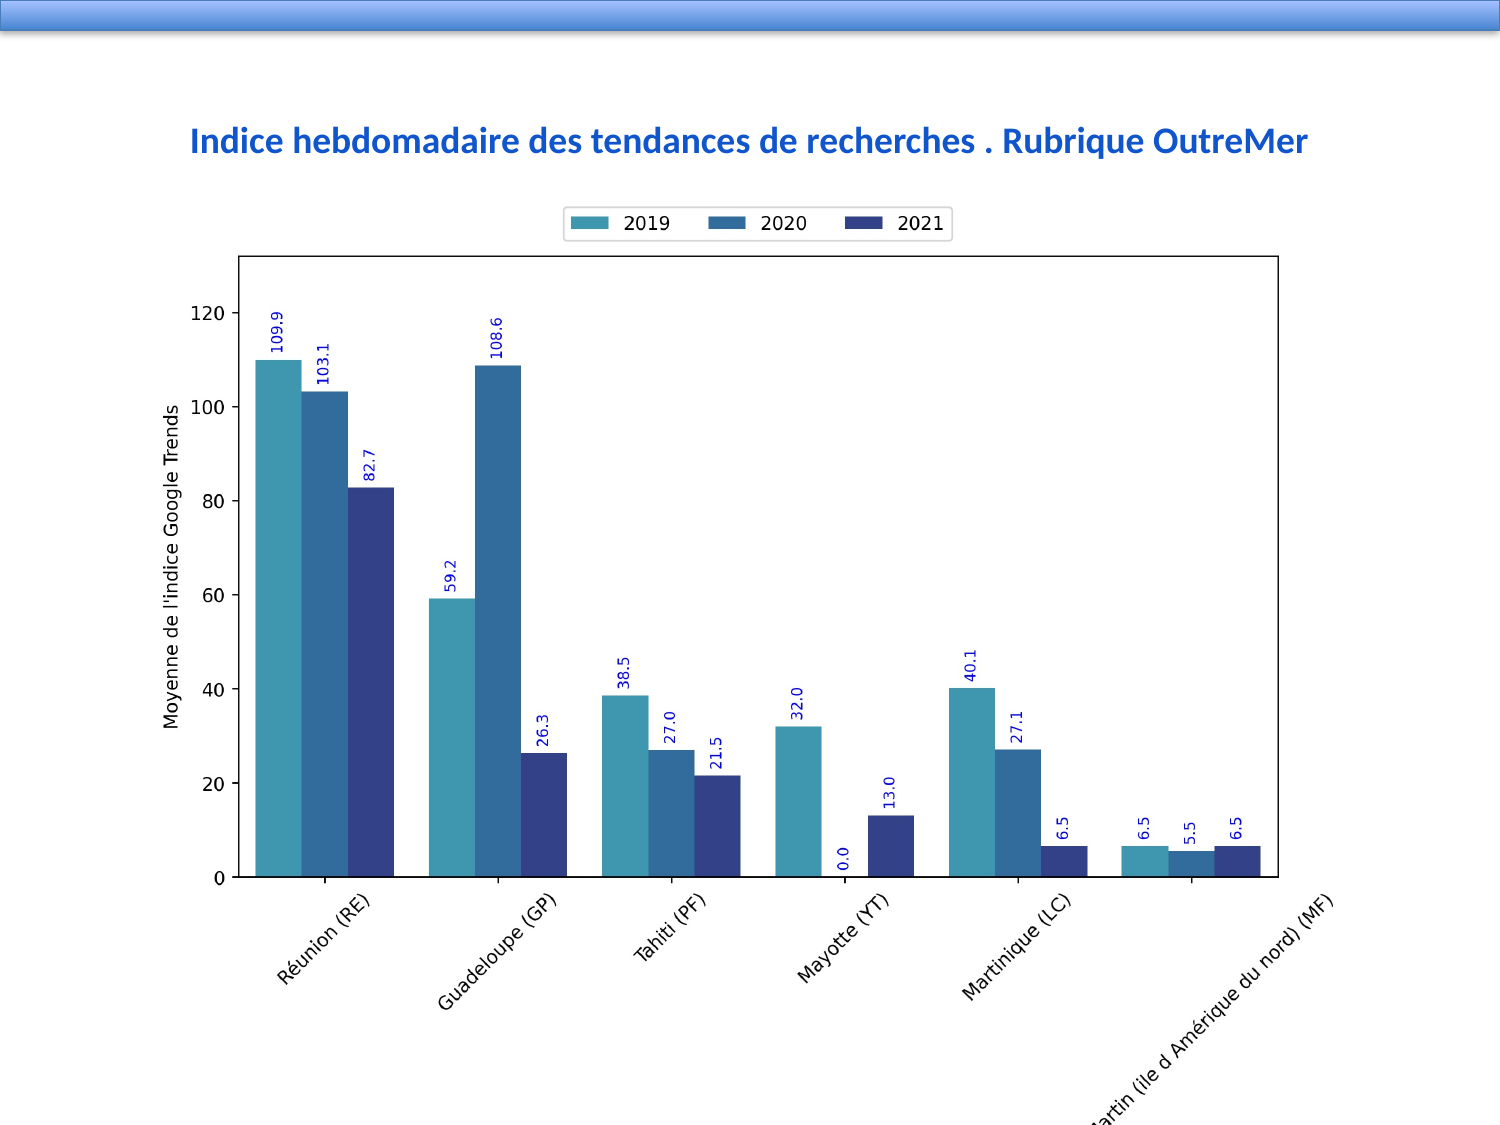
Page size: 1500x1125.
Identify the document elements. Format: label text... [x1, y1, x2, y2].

picture [149, 194, 1351, 1125]
title Indice hebdomadaire des tendances de recherches . Rubrique OutreMer [75, 45, 1425, 233]
text_box [0, 0, 1500, 31]
